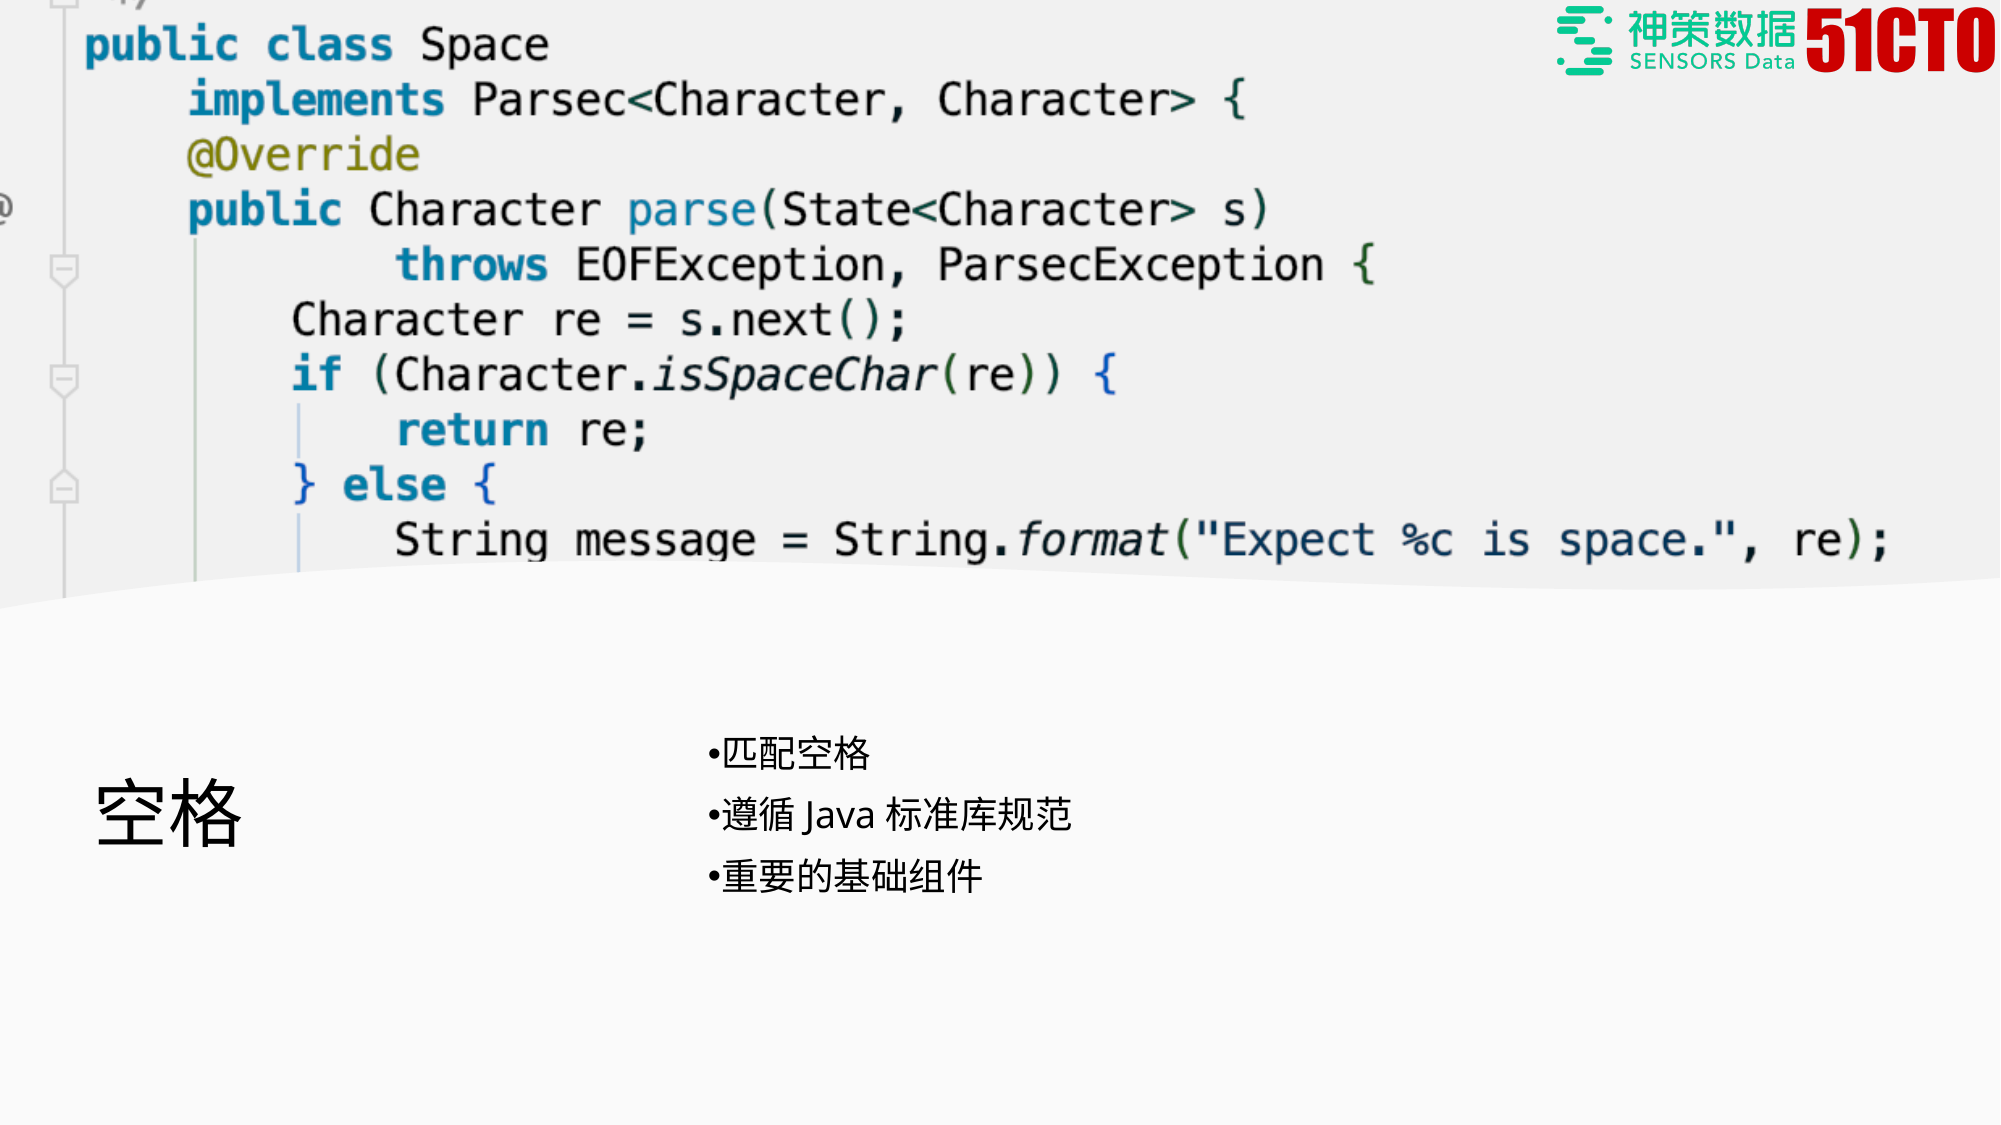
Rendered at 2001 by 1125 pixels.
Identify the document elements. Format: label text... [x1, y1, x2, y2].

picture [0, 0, 2000, 609]
title 空格 [78, 615, 619, 1018]
list 匹配空格 遵循Java标准库规范 重要的基础组件 [692, 615, 1921, 1018]
